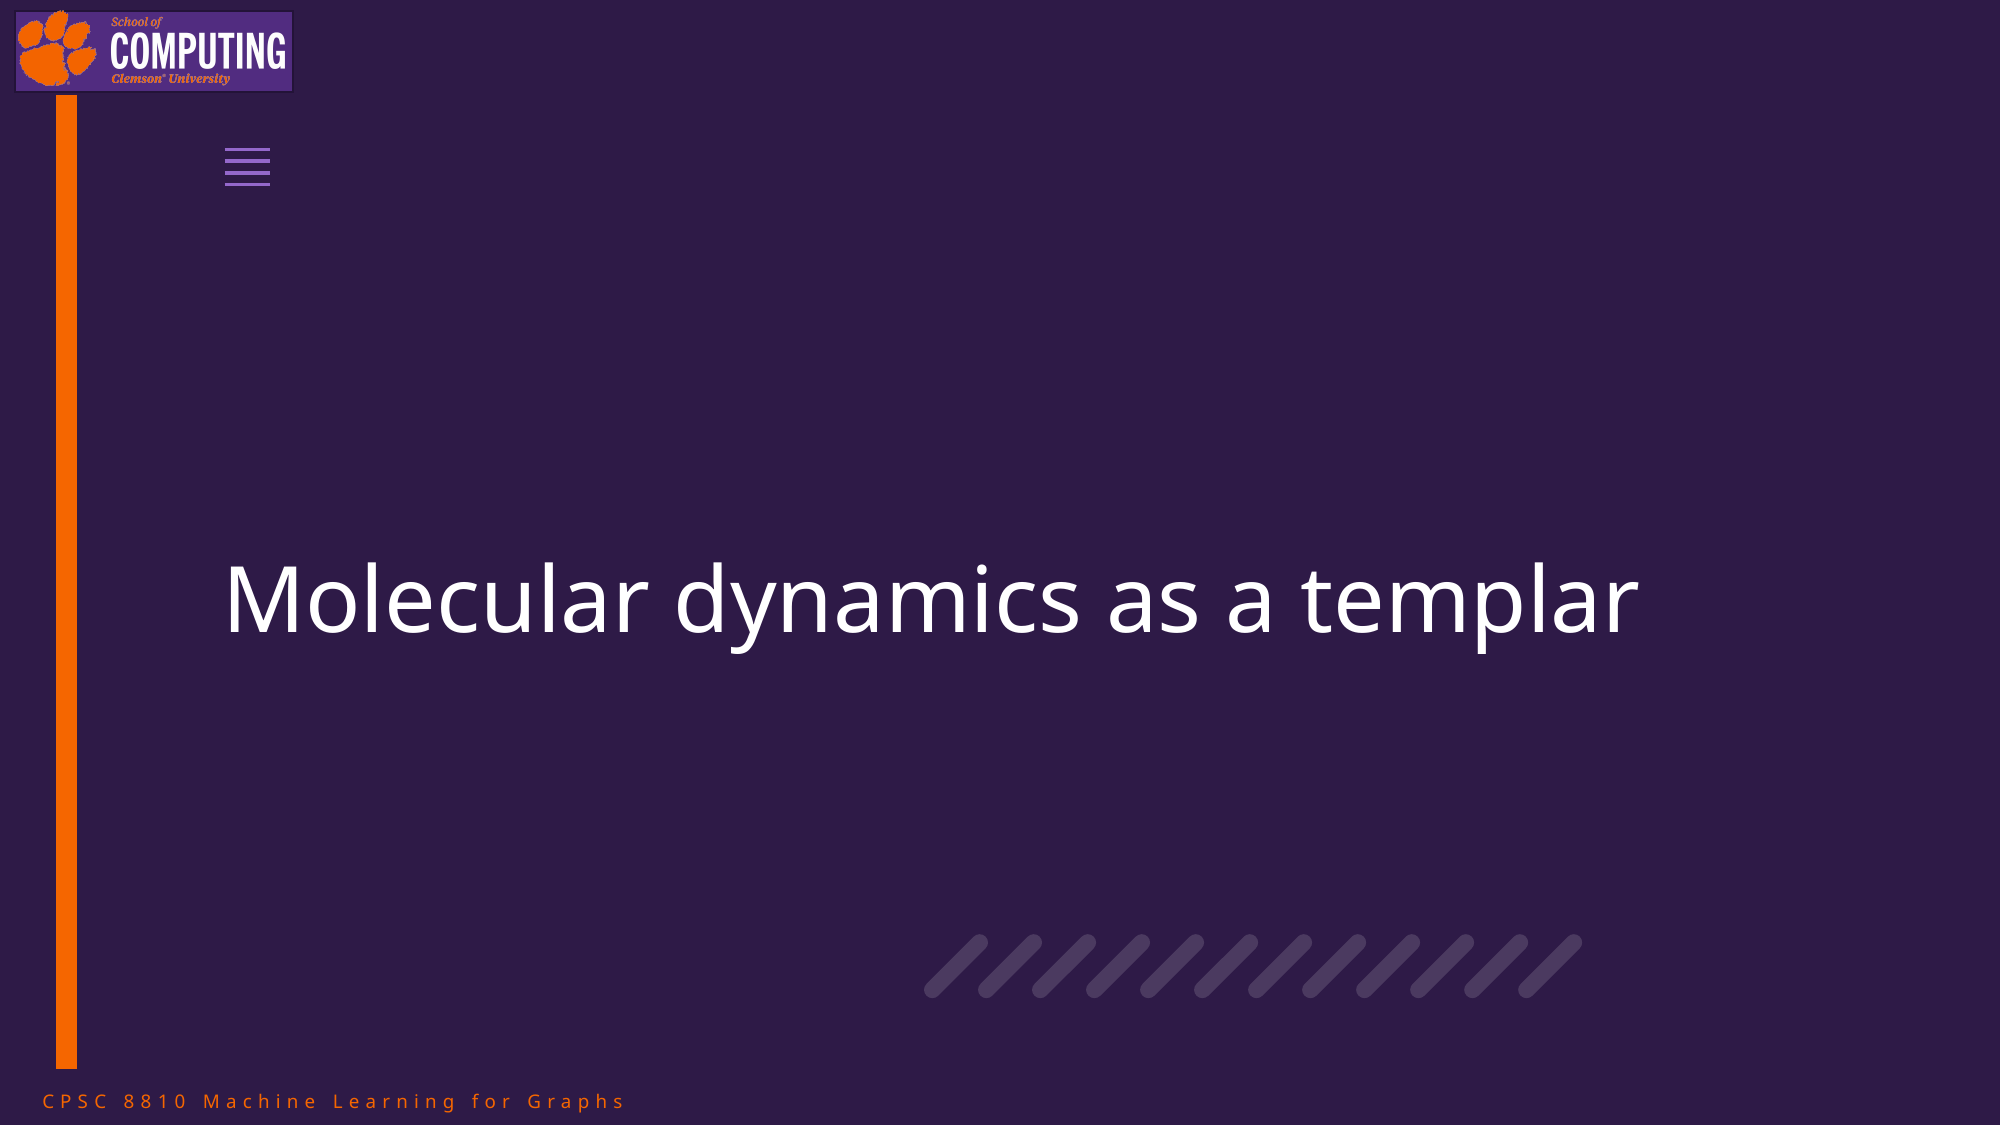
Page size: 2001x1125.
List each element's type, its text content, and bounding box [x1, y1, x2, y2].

title Molecular dynamics as a templar [222, 562, 1906, 652]
picture [18, 10, 285, 86]
